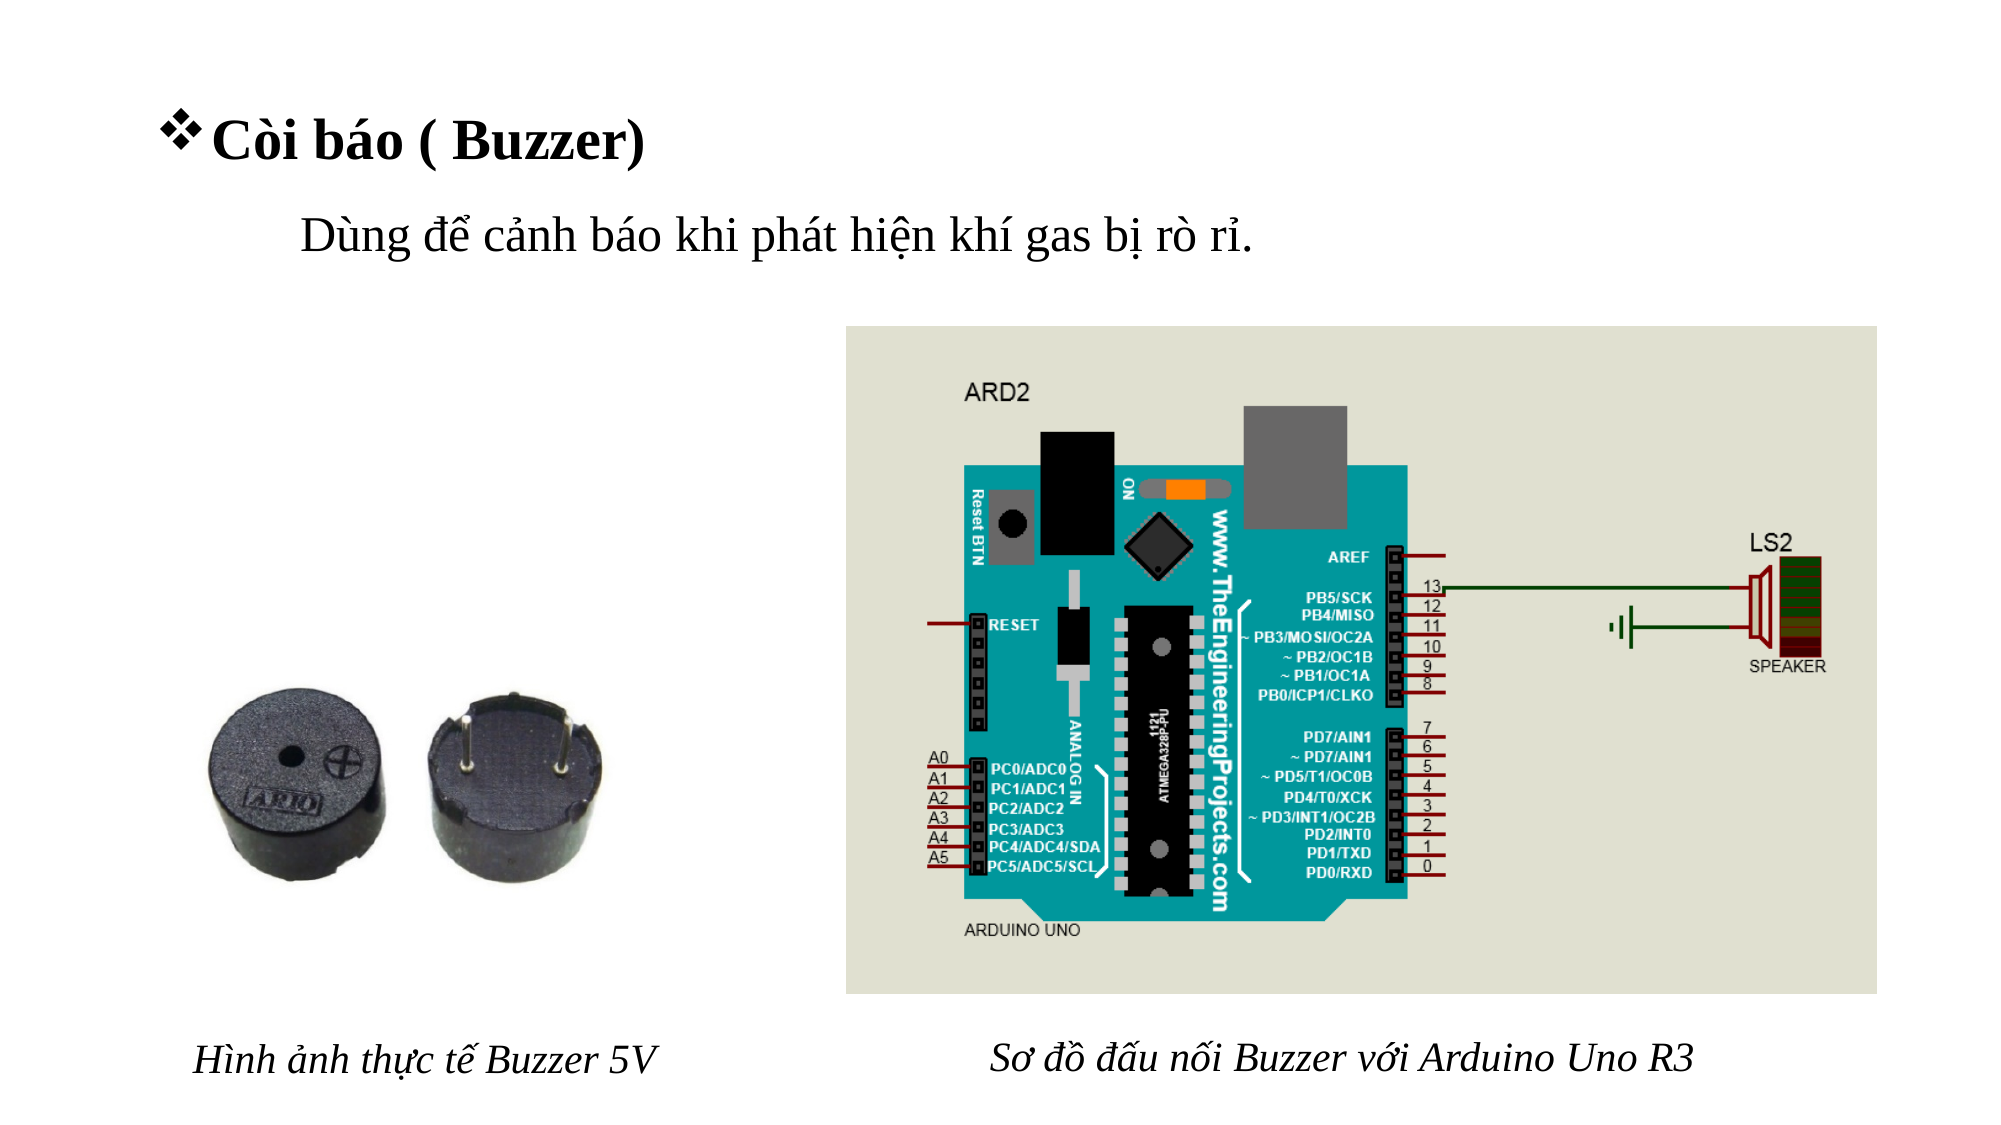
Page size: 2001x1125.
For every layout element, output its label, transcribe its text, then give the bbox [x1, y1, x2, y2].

text_box Hình ảnh thực tế Buzzer 5V [168, 1024, 705, 1090]
picture [180, 643, 633, 929]
text_box Còi báo ( Buzzer) [140, 94, 807, 179]
picture [846, 326, 1877, 994]
text_box Dùng để cảnh báo khi phát hiện khí gas bị rò rỉ. [210, 190, 1482, 270]
text_box Sơ đồ đấu nối Buzzer với Arduino Uno R3 [974, 1022, 1712, 1088]
